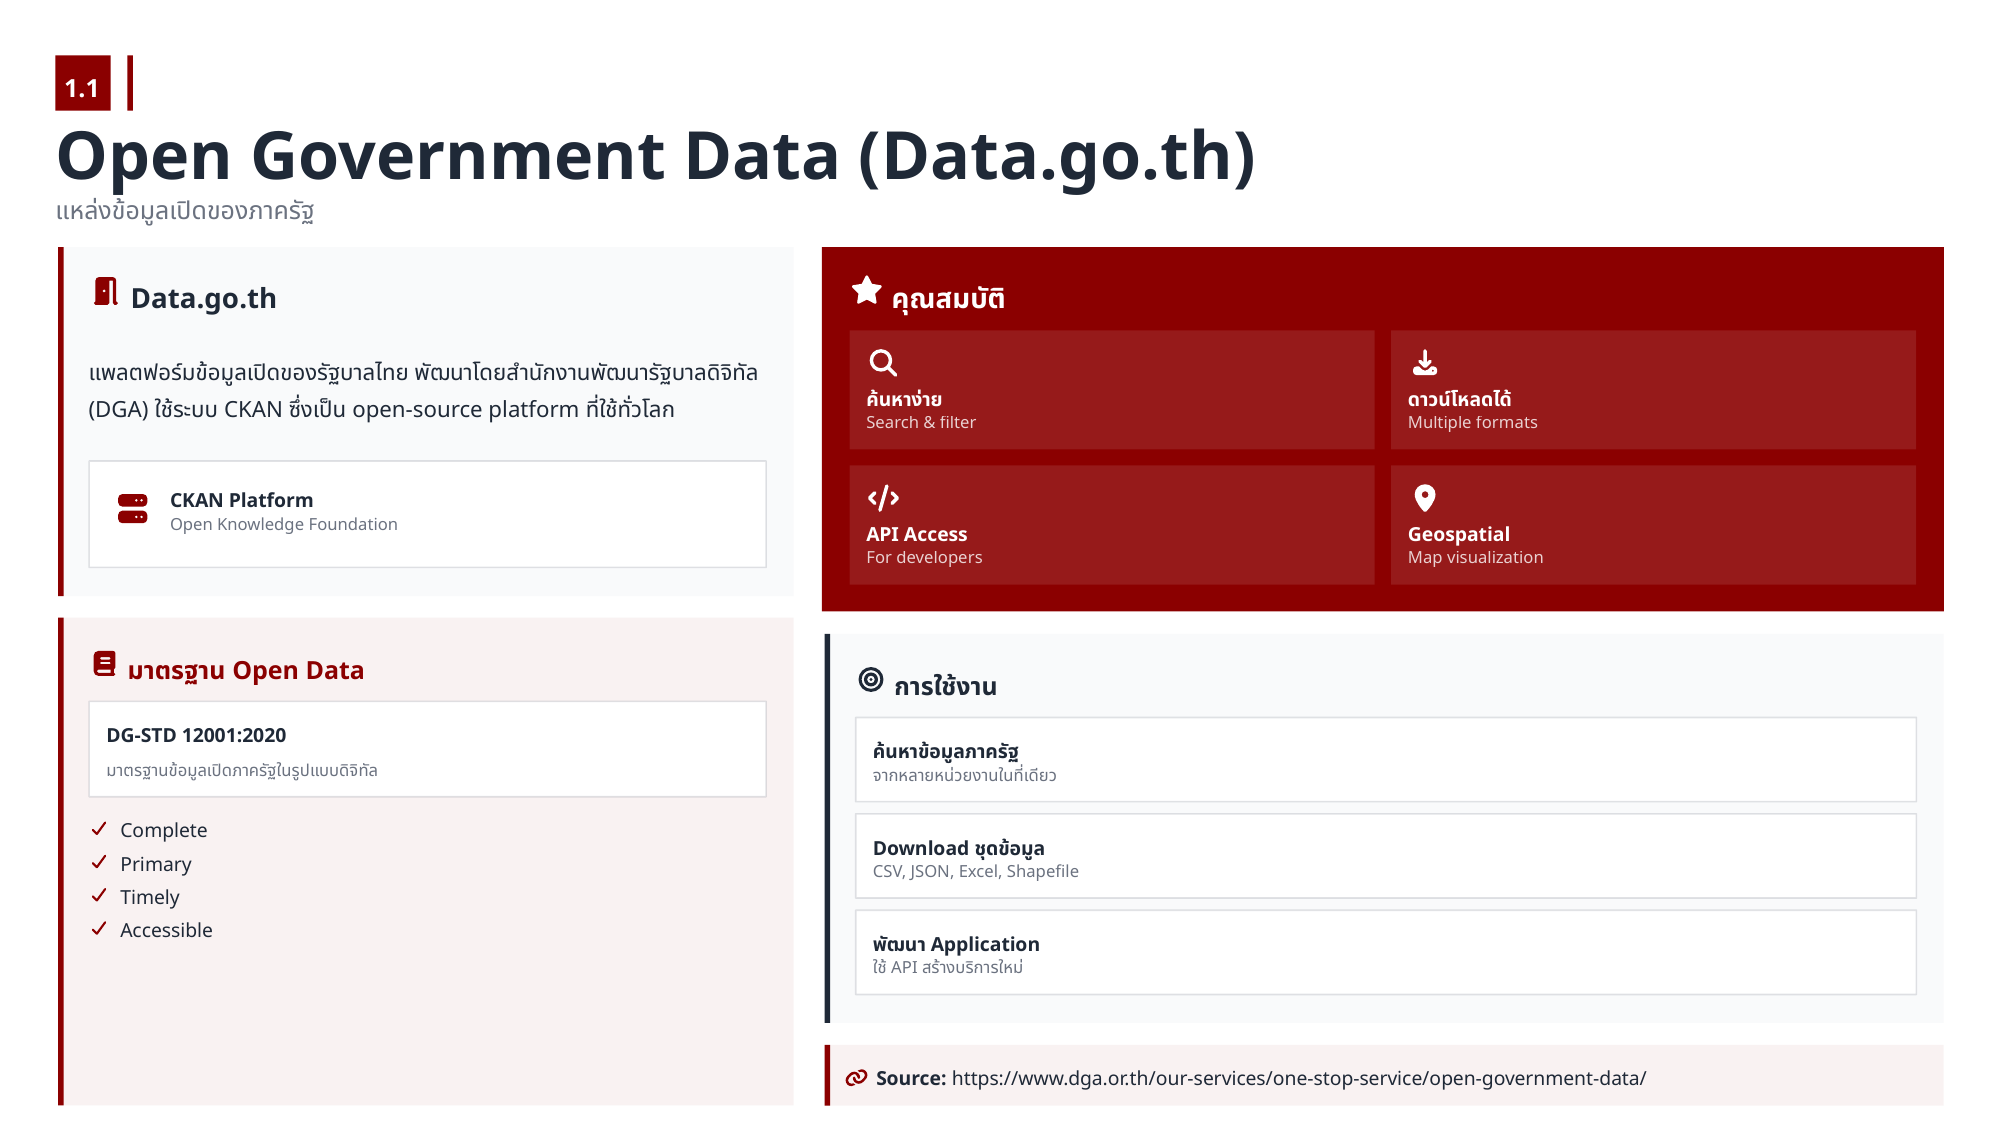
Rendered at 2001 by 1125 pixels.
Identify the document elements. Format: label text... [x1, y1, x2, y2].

text_box ค้นหาง่าย [866, 382, 1368, 411]
text_box Timely [120, 880, 197, 909]
text_box [849, 330, 1375, 450]
text_box [878, 484, 889, 512]
text_box [821, 247, 1944, 612]
text_box [845, 1069, 868, 1087]
text_box [118, 494, 148, 507]
text_box [64, 247, 794, 597]
text_box [855, 717, 1917, 802]
text_box คุณสมบัติ [891, 274, 1930, 314]
text_box มาตรฐาน Open Data [127, 645, 779, 685]
text_box Geospatial [1407, 517, 1910, 546]
text_box 1.1 [64, 63, 114, 103]
text_box Accessible [120, 913, 230, 942]
text_box [824, 633, 831, 1023]
text_box แหล่งข้อมูลเปิดของภาครัฐ [55, 186, 1957, 225]
text_box Map visualization [1407, 545, 1908, 568]
text_box [58, 617, 64, 1106]
text_box CKAN Platform [170, 483, 417, 512]
text_box [824, 1044, 831, 1106]
text_box [127, 55, 133, 111]
text_box Multiple formats [1407, 410, 1908, 433]
text_box DG-STD 12001:2020 [106, 718, 759, 747]
text_box [58, 247, 64, 597]
text_box [118, 510, 148, 524]
text_box ดาวน์โหลดได้ [1407, 382, 1910, 411]
text_box [89, 701, 767, 797]
text_box [1418, 349, 1432, 368]
text_box มาตรฐานข้อมูลเปิดภาครัฐในรูปแบบดิจิทัล [106, 757, 758, 780]
text_box Data.go.th [130, 274, 780, 314]
text_box แพลตฟอร์มข้อมูลเปิดของรัฐบาลไทย พัฒนาโดยสำนักงานพัฒนารัฐบาลดิจิทัล (DGA) ใช้ระบบ CKAN ซึ่งเป็น open-source platform ที่ใช้ทั่วโลก [88, 330, 777, 439]
text_box ค้นหาข้อมูลภาครัฐ [872, 734, 1909, 763]
text_box [1413, 366, 1438, 376]
text_box จากหลายหน่วยงานในที่เดียว [872, 762, 1908, 785]
text_box API Access [866, 517, 1368, 546]
text_box [1414, 484, 1436, 512]
text_box [849, 465, 1375, 585]
text_box [93, 650, 116, 676]
text_box ใช้ API สร้างบริการใหม่ [872, 955, 1908, 978]
text_box [868, 491, 877, 505]
text_box [831, 633, 1944, 1023]
text_box [92, 888, 107, 902]
text_box [1391, 465, 1917, 585]
text_box Search & filter [866, 410, 1367, 433]
text_box [858, 667, 884, 692]
text_box Open Government Data (Data.go.th) [55, 127, 1978, 194]
text_box For developers [866, 545, 1367, 568]
text_box [890, 491, 899, 505]
text_box Source: https://www.dga.or.th/our-services/one-stop-service/open-government-data/ [876, 1061, 1937, 1090]
text_box [92, 821, 107, 835]
text_box [855, 910, 1917, 995]
text_box [89, 461, 767, 568]
text_box CSV, JSON, Excel, Shapefile [872, 858, 1908, 881]
text_box [64, 617, 794, 1106]
text_box [55, 55, 111, 111]
text_box [92, 921, 107, 935]
text_box [855, 813, 1917, 899]
text_box พัฒนา Application [872, 927, 1909, 956]
text_box [1391, 330, 1917, 450]
text_box [831, 1044, 1944, 1106]
text_box [851, 275, 882, 304]
text_box Download ชุดข้อมูล [872, 831, 1909, 859]
text_box การใช้งาน [894, 661, 1929, 701]
text_box Open Knowledge Foundation [170, 511, 416, 534]
text_box Complete [120, 813, 222, 842]
text_box [92, 854, 107, 869]
text_box [869, 349, 897, 377]
text_box [93, 277, 118, 305]
text_box Primary [120, 847, 208, 875]
